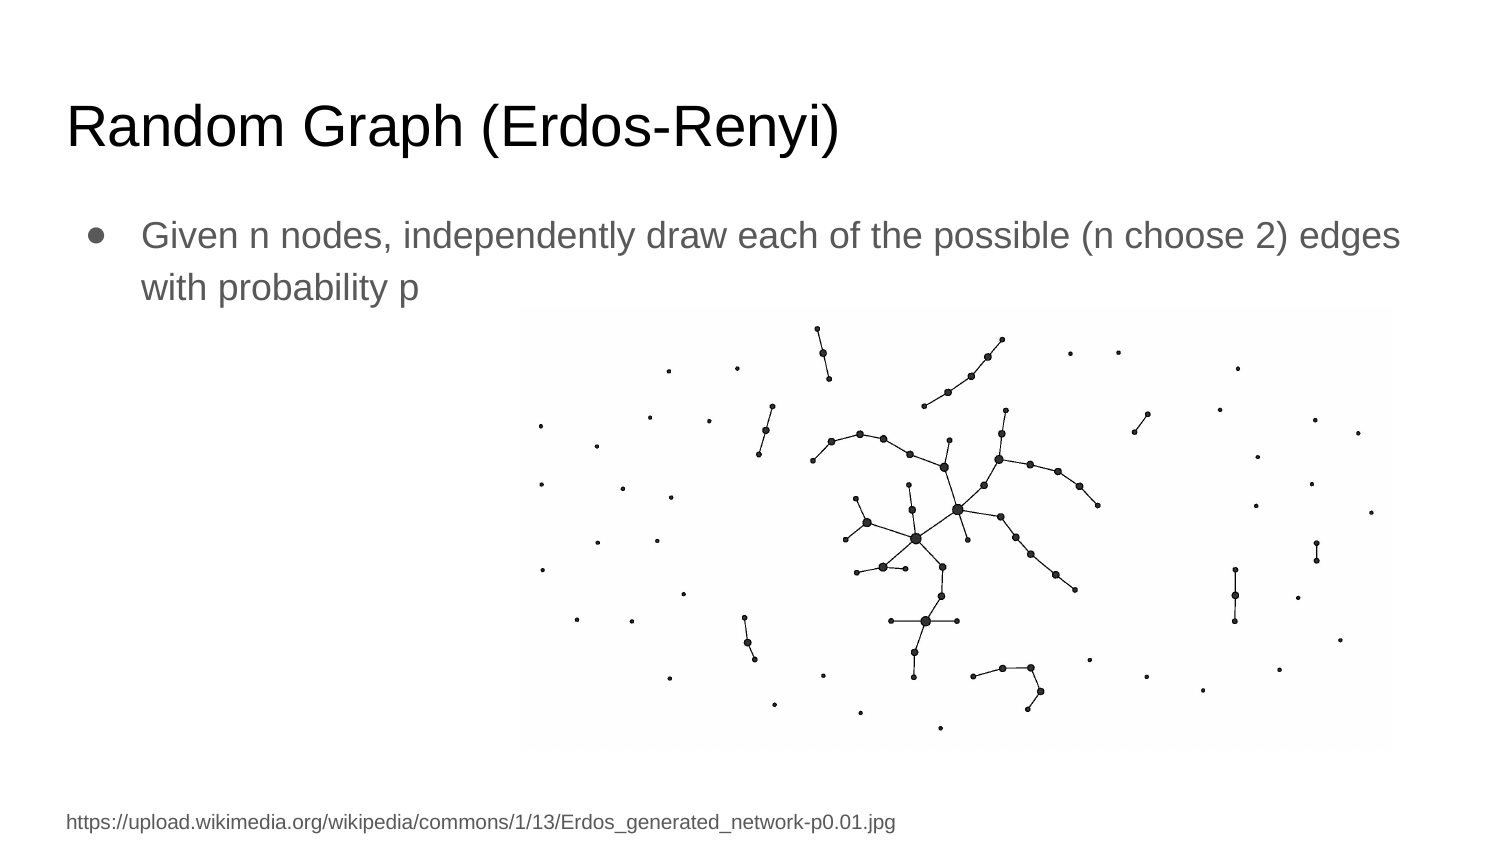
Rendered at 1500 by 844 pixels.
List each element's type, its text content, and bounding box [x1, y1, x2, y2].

list Given n nodes, independently draw each of the possible (n choose 2) edges with probability p https://upload.wikimedia.org/wikipedia/commons/1/13/Erdos_generated_network-p0.01.jpg [51, 189, 1449, 844]
picture [518, 306, 1393, 750]
title Random Graph (Erdos-Renyi) [51, 72, 1449, 167]
